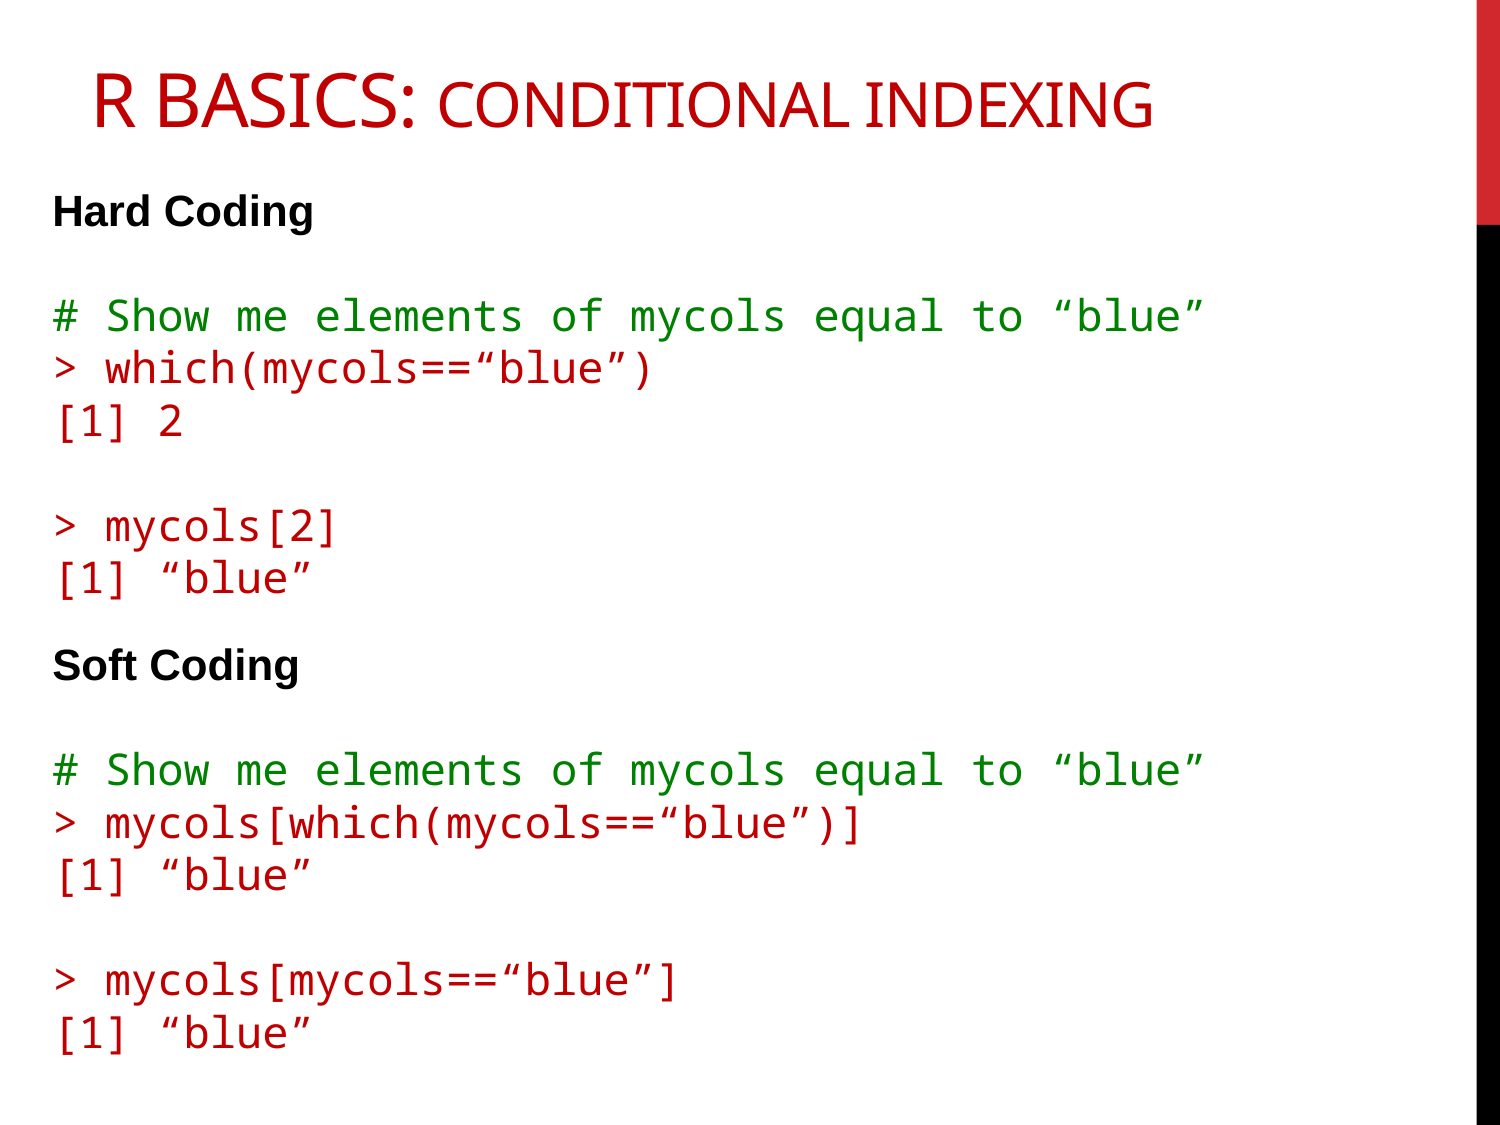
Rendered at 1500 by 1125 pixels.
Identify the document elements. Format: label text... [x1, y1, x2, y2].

text_box Soft Coding # Show me elements of mycols equal to “blue” > mycols[which(mycols==“blue”)] [1] “blue” > mycols[mycols==“blue”] [1] “blue” [37, 629, 1454, 1125]
title R basics: conditional indexing [75, 12, 1450, 150]
text_box Hard Coding # Show me elements of mycols equal to “blue” > which(mycols==“blue”) [1] 2 > mycols[2] [1] “blue” [37, 174, 1388, 629]
